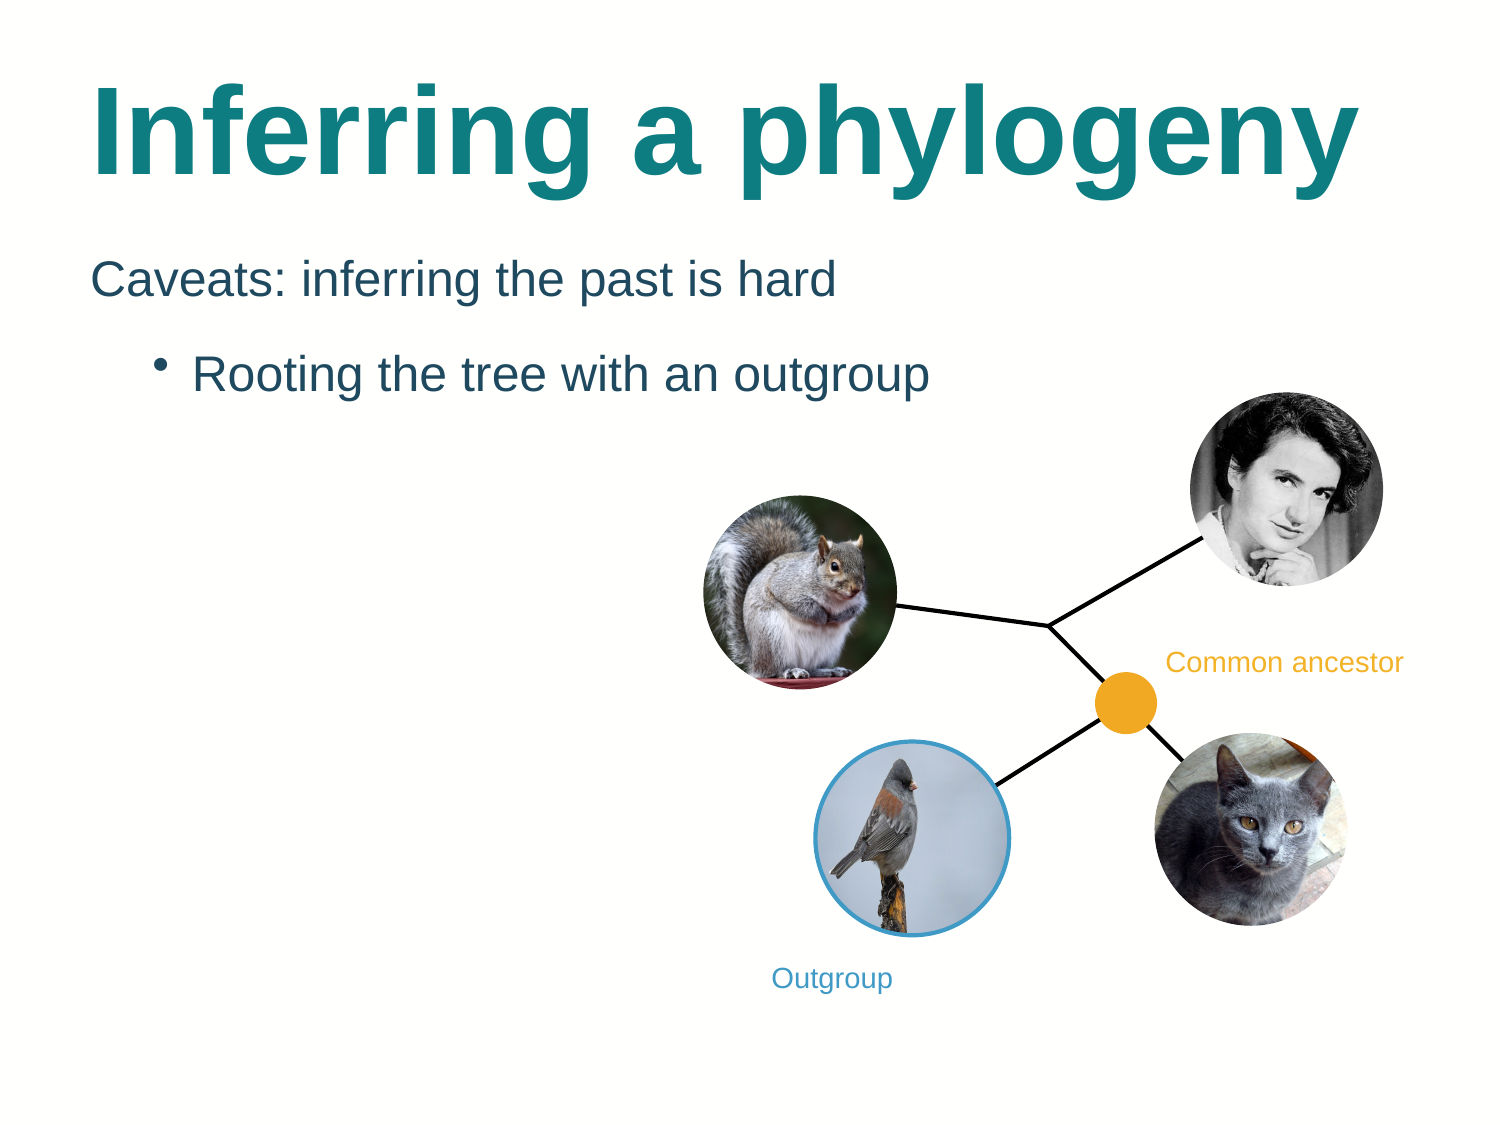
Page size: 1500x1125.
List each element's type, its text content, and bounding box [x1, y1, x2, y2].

text_box [1095, 672, 1158, 735]
text_box Outgroup [764, 952, 902, 1003]
text_box Common ancestor [1157, 635, 1413, 686]
title Inferring a phylogeny [74, 44, 1426, 234]
picture [1154, 732, 1348, 927]
picture [1189, 392, 1384, 587]
list Caveats: inferring the past is hard [74, 234, 1426, 350]
picture [815, 741, 1010, 936]
text_box Rooting the tree with an outgroup [74, 325, 1425, 444]
picture [703, 495, 898, 690]
